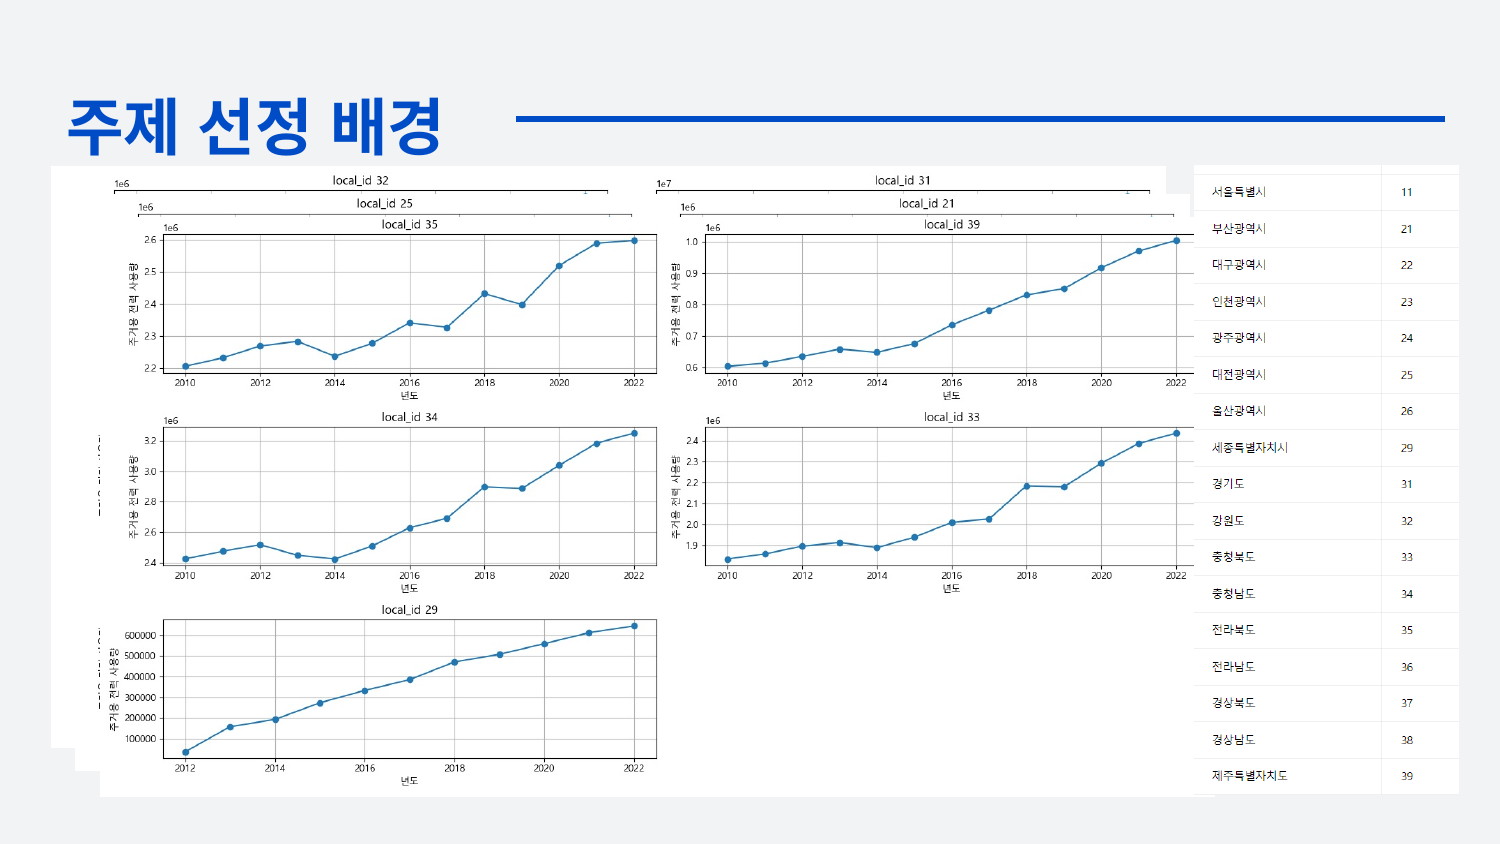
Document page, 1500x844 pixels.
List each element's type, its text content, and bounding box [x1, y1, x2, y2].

title 주제 선정 배경 [51, 72, 1449, 167]
picture [50, 165, 1459, 797]
